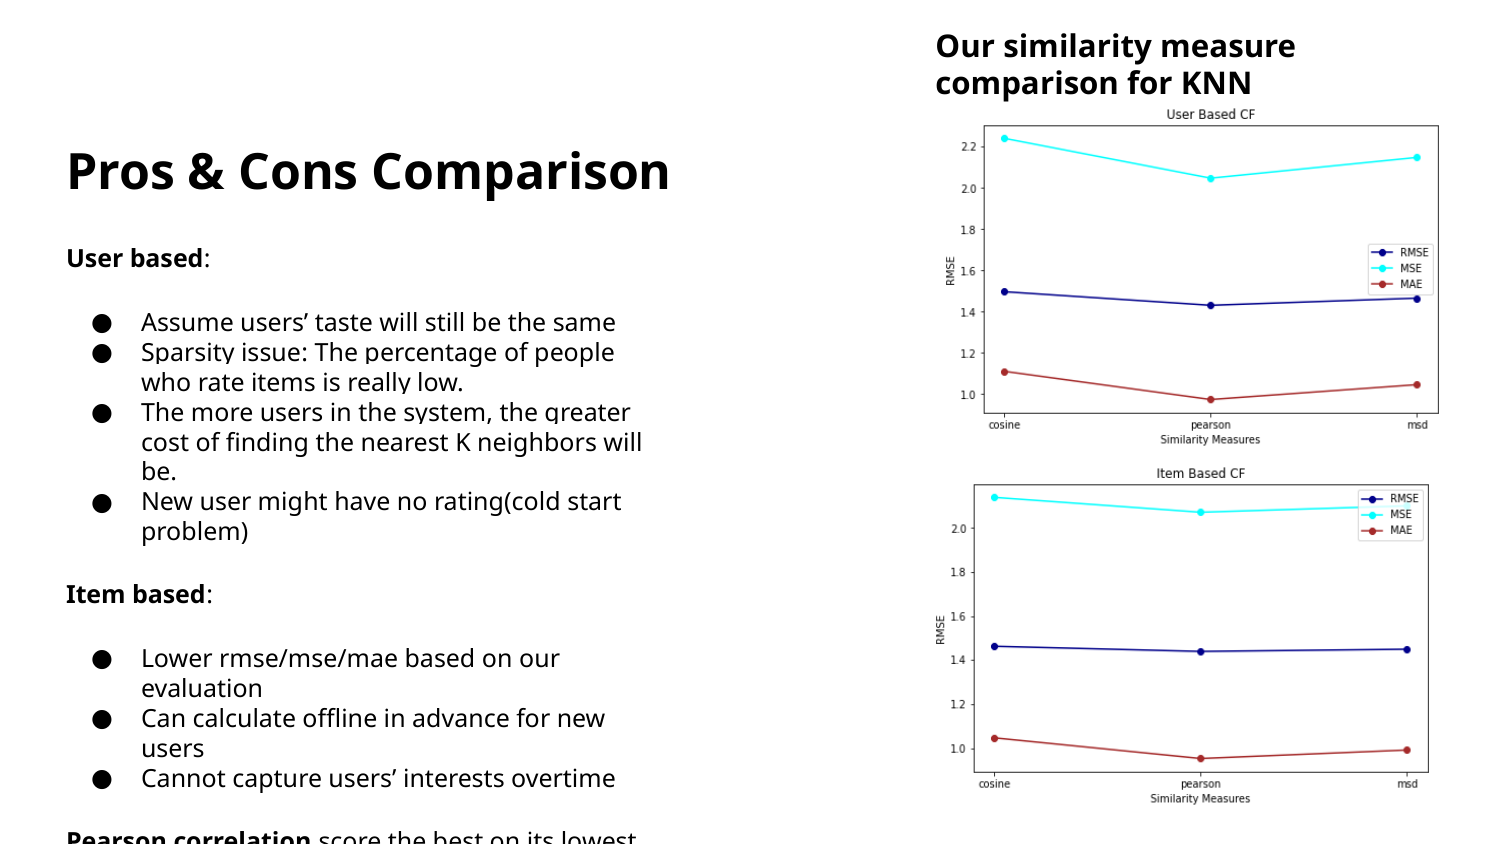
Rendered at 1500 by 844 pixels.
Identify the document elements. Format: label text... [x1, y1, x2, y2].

picture [939, 100, 1444, 453]
list User based: Assume users’ taste will still be the same Sparsity issue: The percentage of people who rate items is really low. The more users in the system, the greater cost of finding the nearest K neighbors will be. New user might have no rating(cold start problem) Item based: Lower rmse/mse/mae based on our evaluation Can calculate offline in advance for new users Cannot capture users’ interests overtime Pearson correlation score the best on its lowest rmse score based on evaluation [51, 227, 676, 812]
title Pros & Cons Comparison [51, 91, 692, 216]
text_box Our similarity measure comparison for KNN [920, 10, 1463, 70]
picture [929, 460, 1434, 813]
